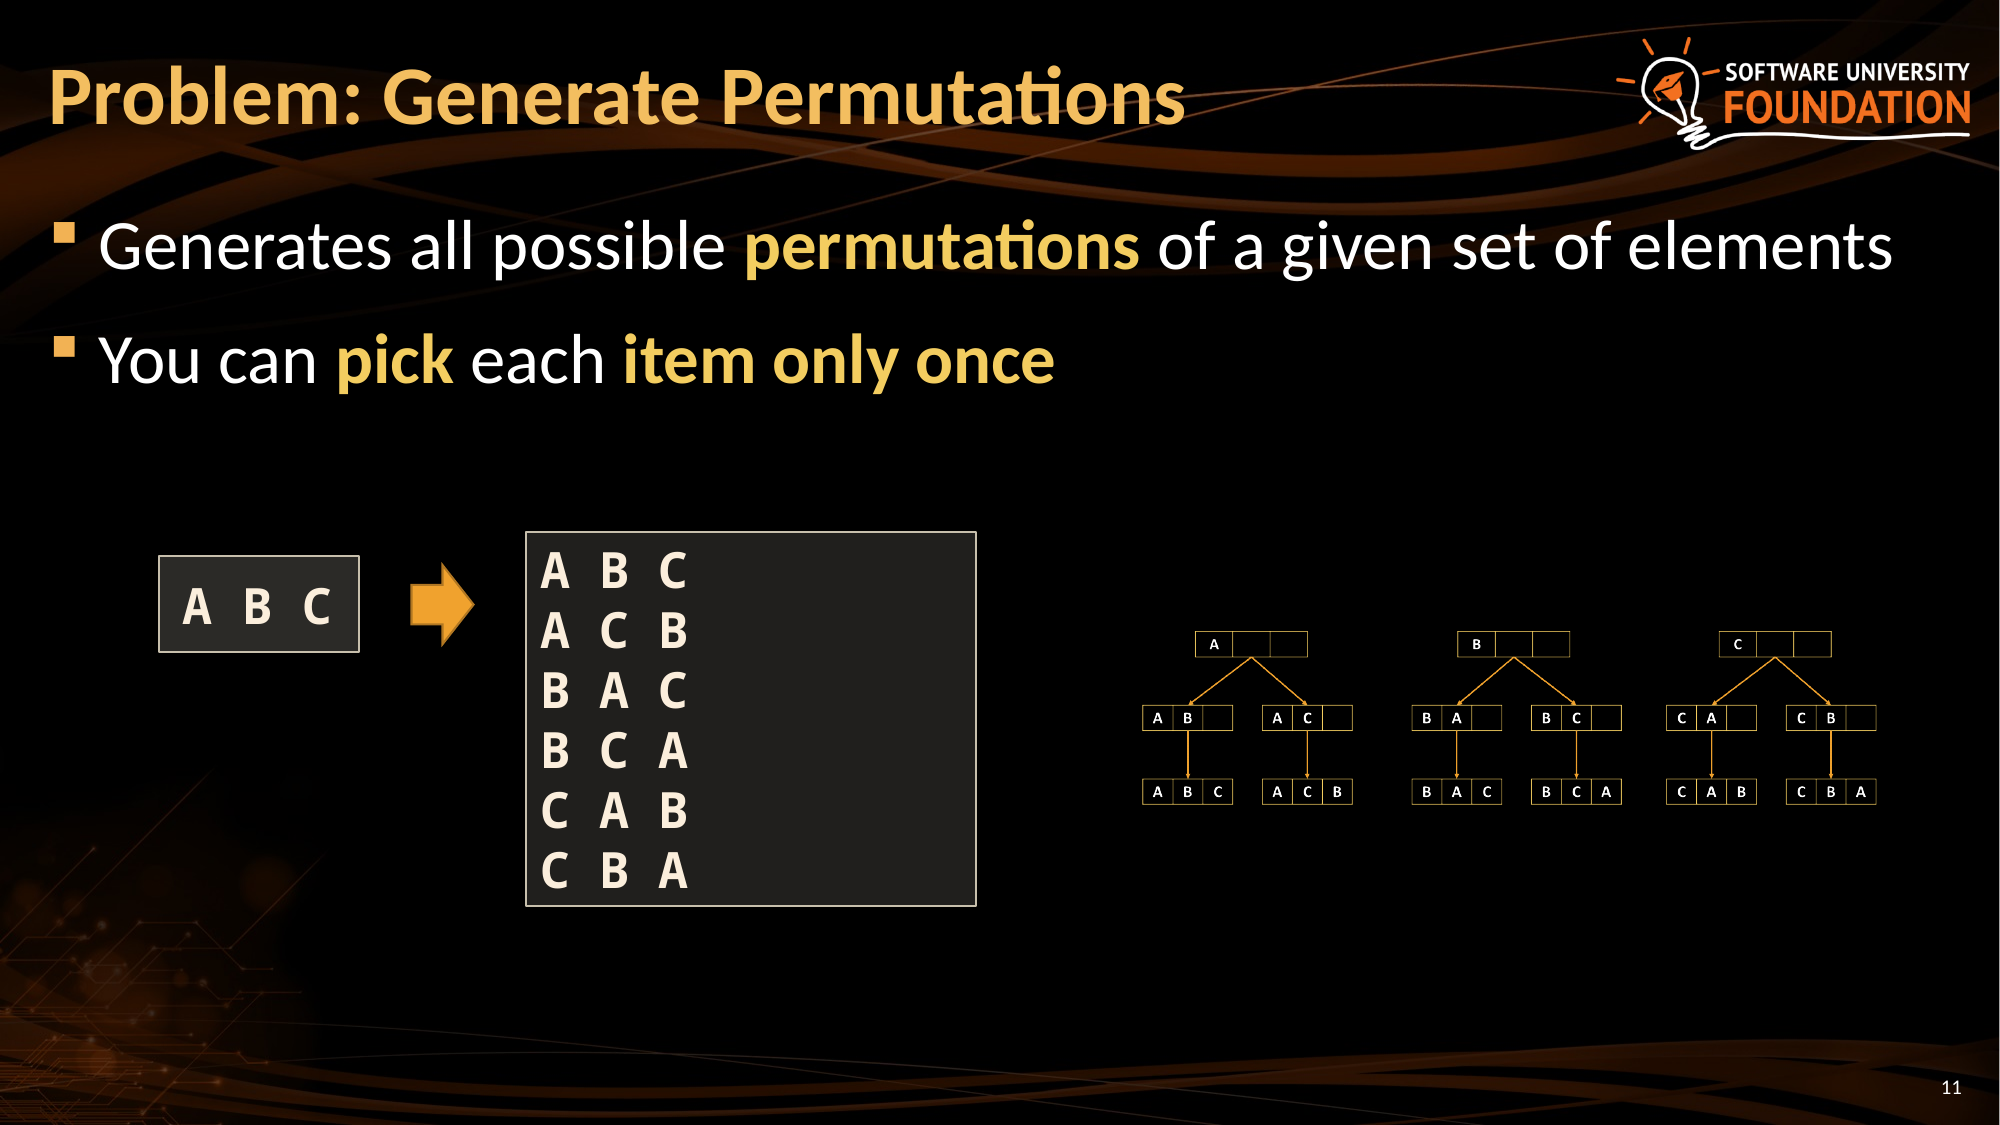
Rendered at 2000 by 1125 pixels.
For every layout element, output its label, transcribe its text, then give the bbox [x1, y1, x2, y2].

title Problem: Generate Permutations [30, 6, 1602, 189]
picture [0, 0, 2000, 1125]
text_box [410, 562, 475, 648]
text_box A B C [159, 556, 360, 652]
list Generates all possible permutations of a given set of elements You can pick each item only once [31, 188, 1968, 1103]
slide_number 11 [1897, 1070, 1968, 1103]
text_box A B C A C B B A C B C A C A B C B A [525, 531, 976, 907]
